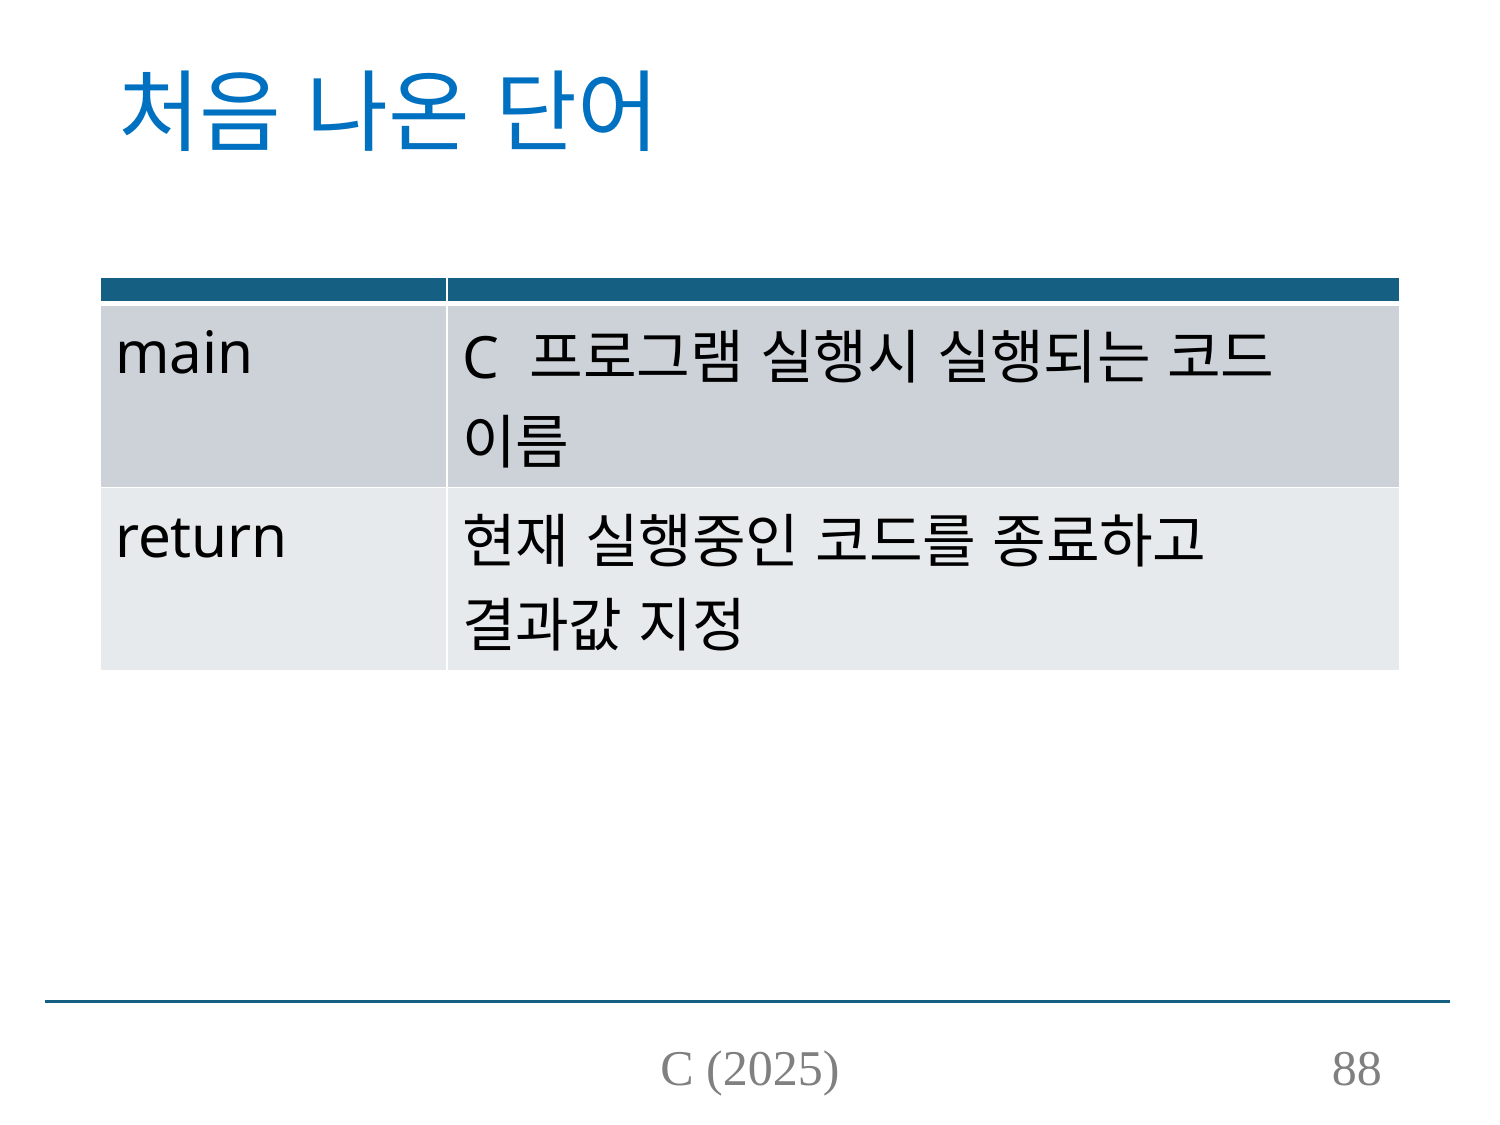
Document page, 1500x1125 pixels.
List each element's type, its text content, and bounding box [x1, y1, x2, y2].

table_cell C 프로그램 실행시 실행되는 코드 이름 [448, 306, 1399, 487]
footer C (2025) [496, 1042, 1004, 1103]
title 처음 나온 단어 [103, 59, 1397, 172]
table_cell return [101, 488, 446, 670]
slide_number 88 [1059, 1042, 1397, 1103]
table_cell main [101, 306, 446, 487]
table_header [101, 278, 446, 301]
table_cell 현재 실행중인 코드를 종료하고 결과값 지정 [448, 488, 1399, 670]
table_header [448, 278, 1399, 301]
